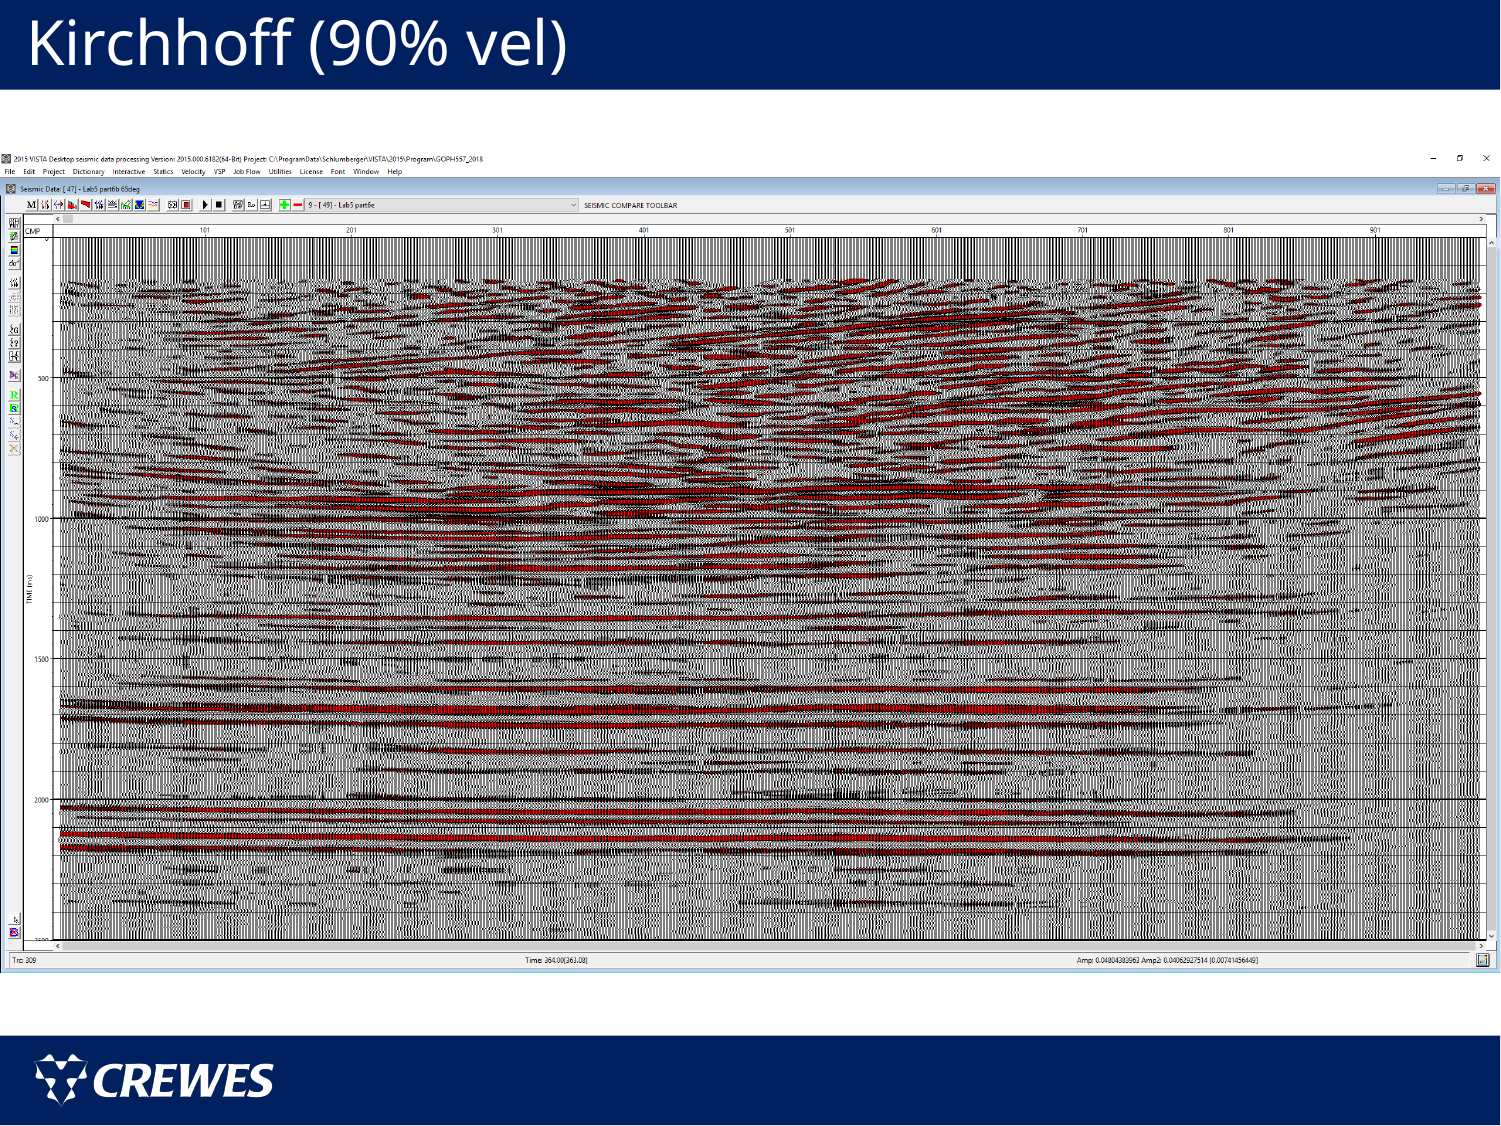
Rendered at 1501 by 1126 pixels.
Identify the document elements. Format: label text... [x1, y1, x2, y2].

title Kirchhoff (90% vel) [11, 4, 1487, 87]
picture [33, 1053, 275, 1108]
picture [0, 152, 1501, 973]
